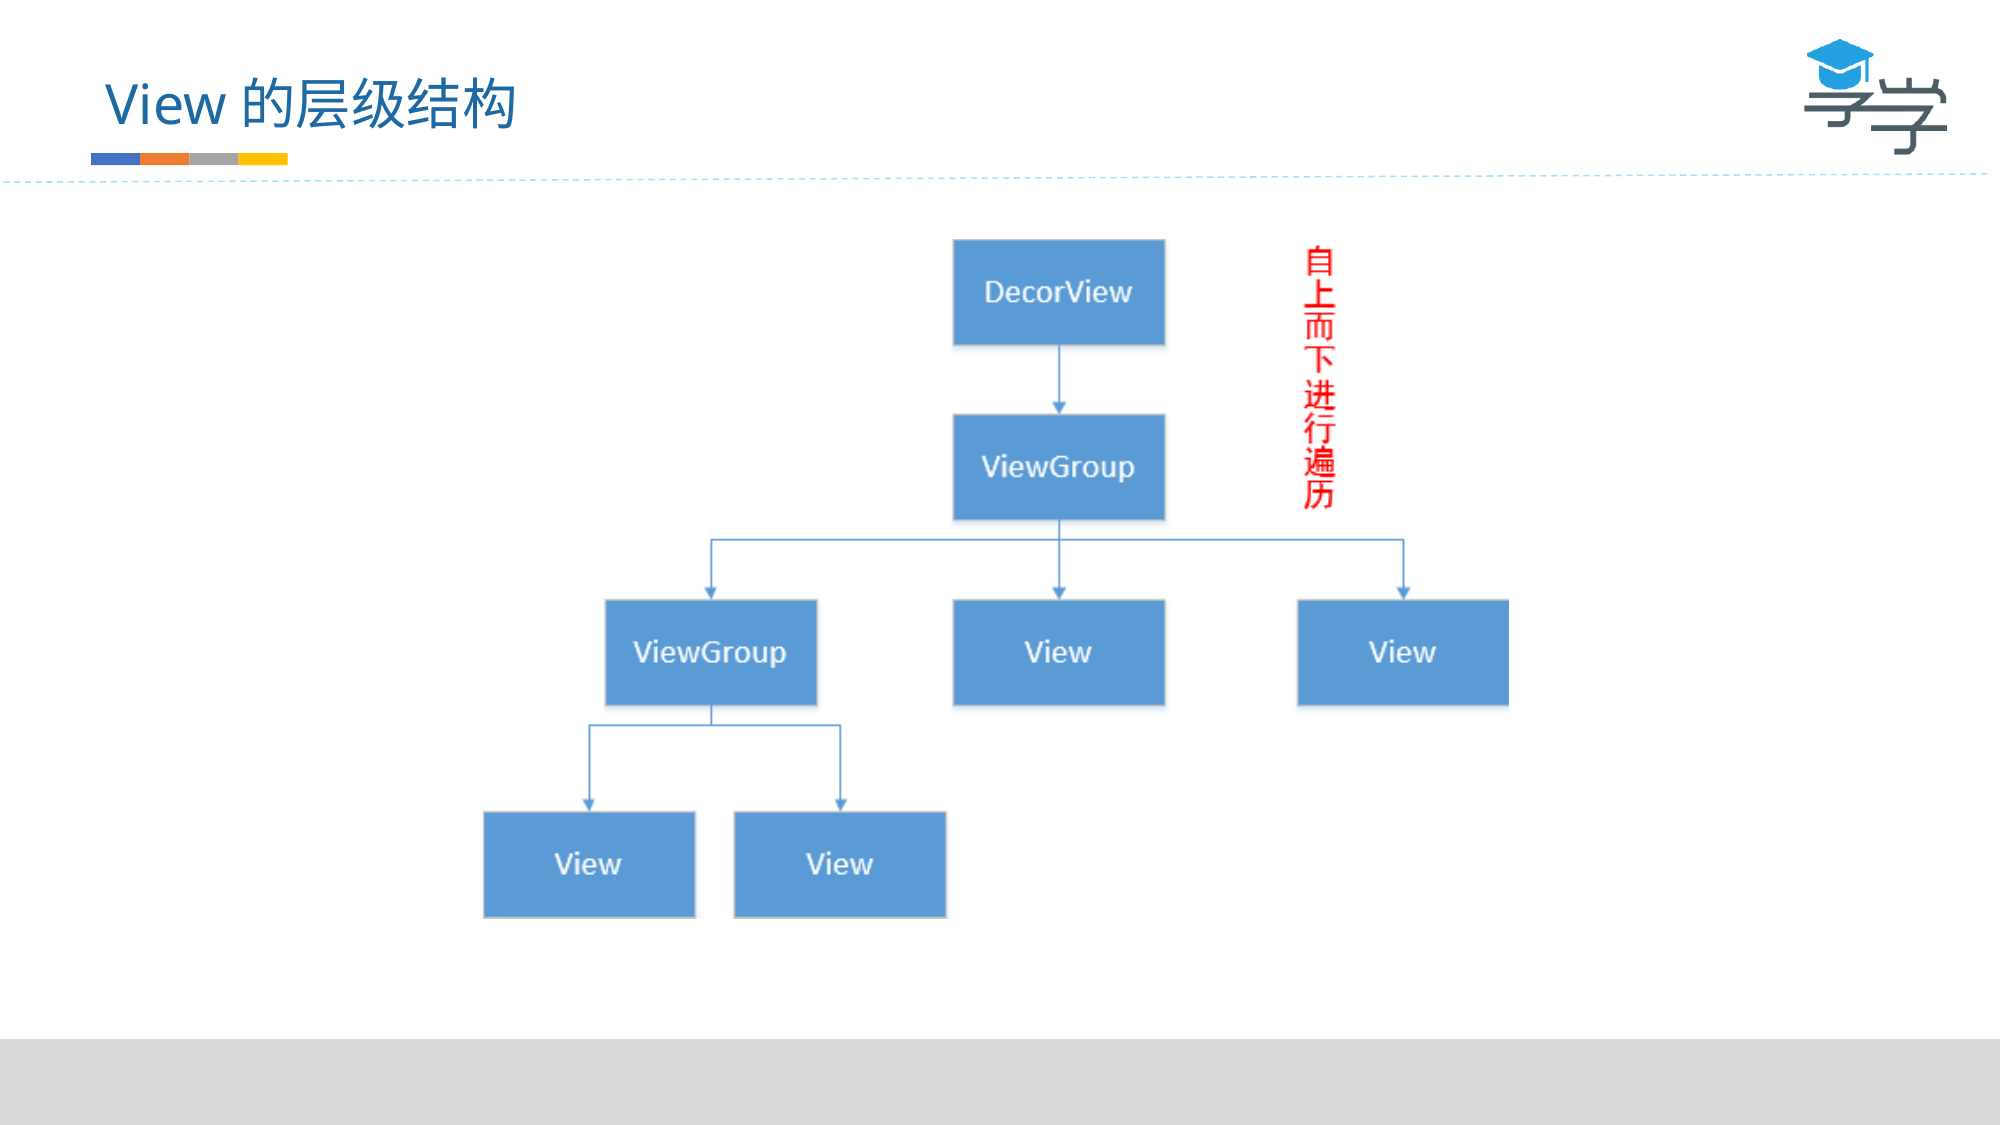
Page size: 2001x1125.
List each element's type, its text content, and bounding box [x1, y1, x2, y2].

picture [482, 239, 1509, 920]
text_box View的层级结构 [91, 61, 785, 144]
picture [1799, 20, 1952, 173]
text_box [0, 173, 1993, 183]
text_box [90, 152, 288, 166]
